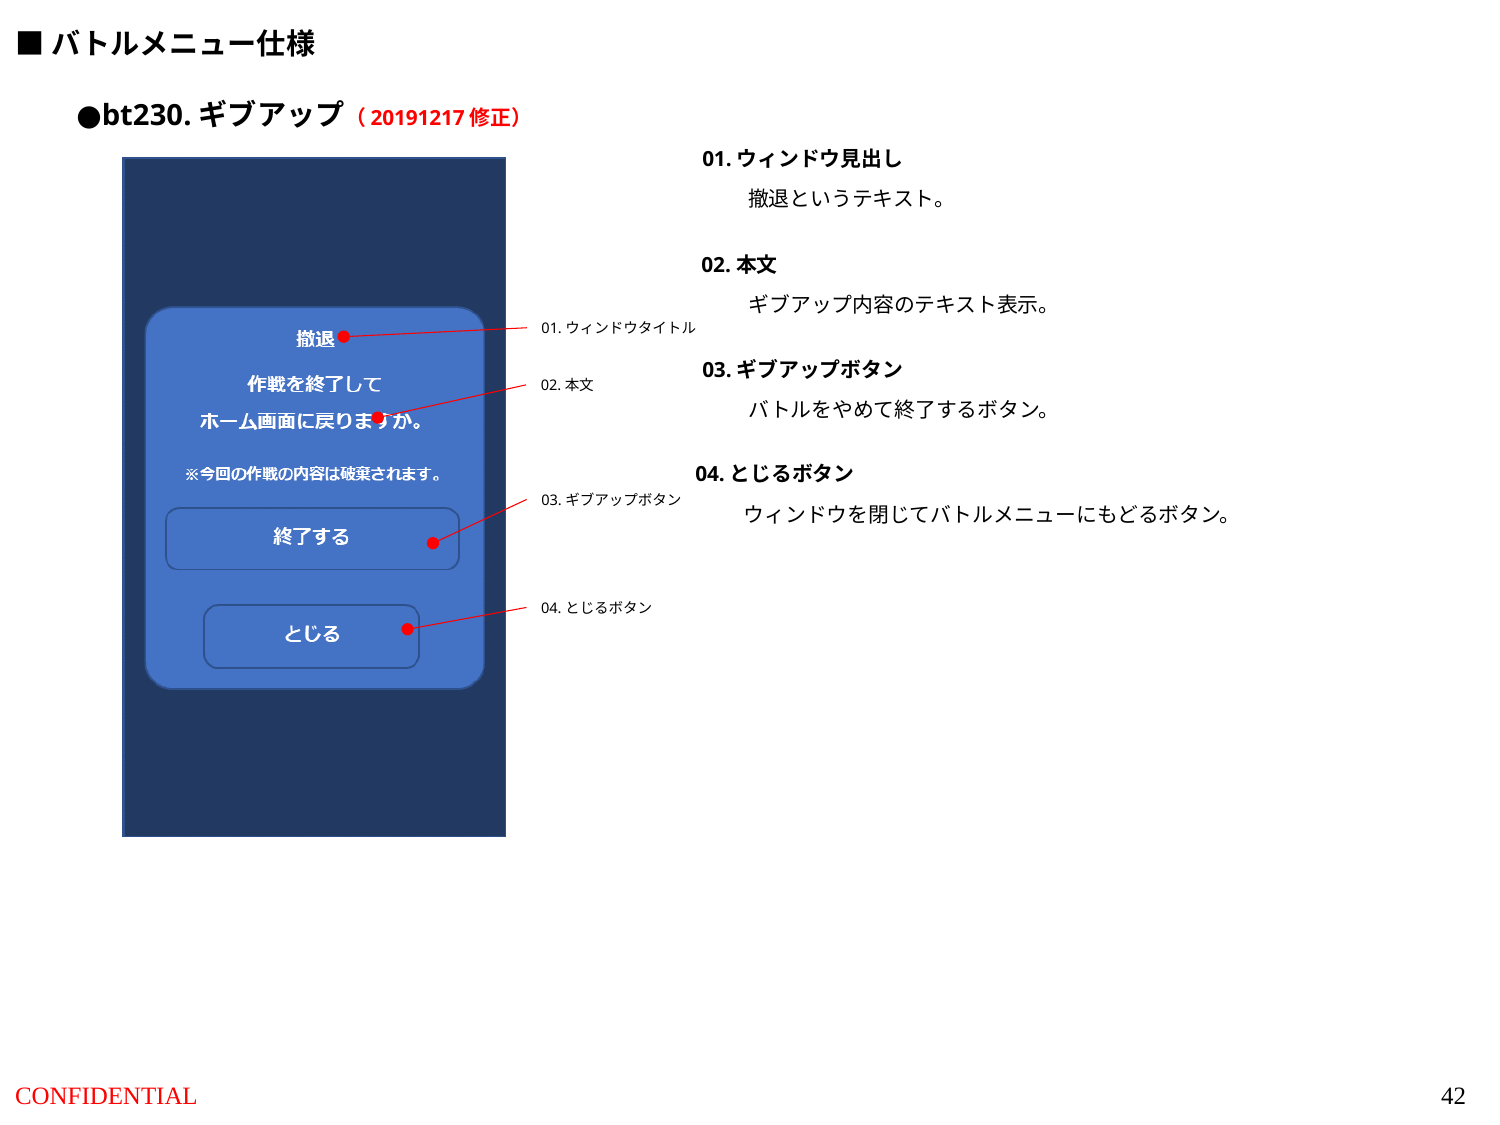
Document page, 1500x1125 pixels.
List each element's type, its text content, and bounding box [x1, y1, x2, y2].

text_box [407, 607, 528, 630]
text_box 03.ギブアップボタン [526, 483, 697, 516]
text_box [432, 499, 528, 544]
text_box 04.とじるボタン [526, 591, 667, 624]
picture [122, 157, 506, 837]
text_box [343, 328, 528, 337]
text_box 02.本文 [686, 244, 793, 284]
text_box 01.ウィンドウタイトル [526, 311, 711, 344]
text_box ●bt230.ギブアップ（20191217修正） [61, 88, 547, 139]
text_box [377, 385, 528, 418]
text_box 01.ウィンドウ見出し [687, 137, 918, 178]
text_box ギブアップ内容のテキスト表示。 [733, 284, 1075, 325]
text_box ウィンドウを閉じてバトルメニューにもどるボタン。 [729, 493, 1256, 534]
text_box ■バトルメニュー仕様 [0, 17, 331, 68]
text_box 撤退というテキスト。 [733, 178, 970, 219]
text_box 02.本文 [526, 368, 609, 401]
text_box バトルをやめて終了するボタン。 [734, 389, 1075, 429]
text_box 03.ギブアップボタン [687, 348, 918, 389]
slide_number 42 [1143, 1065, 1482, 1125]
text_box 04.とじるボタン [680, 453, 870, 494]
footer CONFIDENTIAL [0, 1065, 507, 1125]
